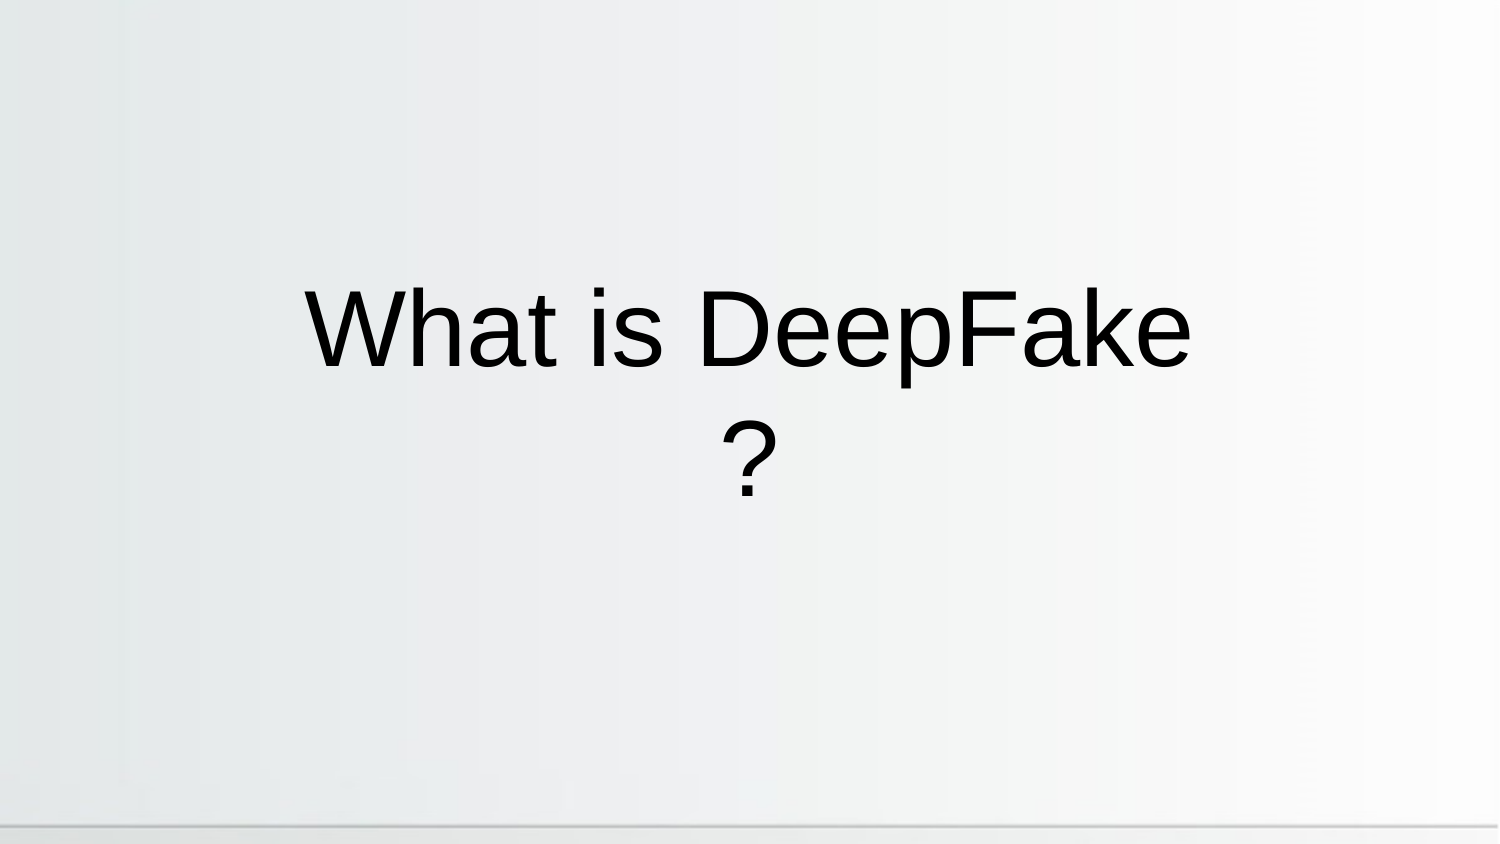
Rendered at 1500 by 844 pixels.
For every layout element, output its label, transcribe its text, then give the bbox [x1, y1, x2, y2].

title What is DeepFake ? [51, 196, 1449, 533]
picture [0, 0, 1500, 844]
